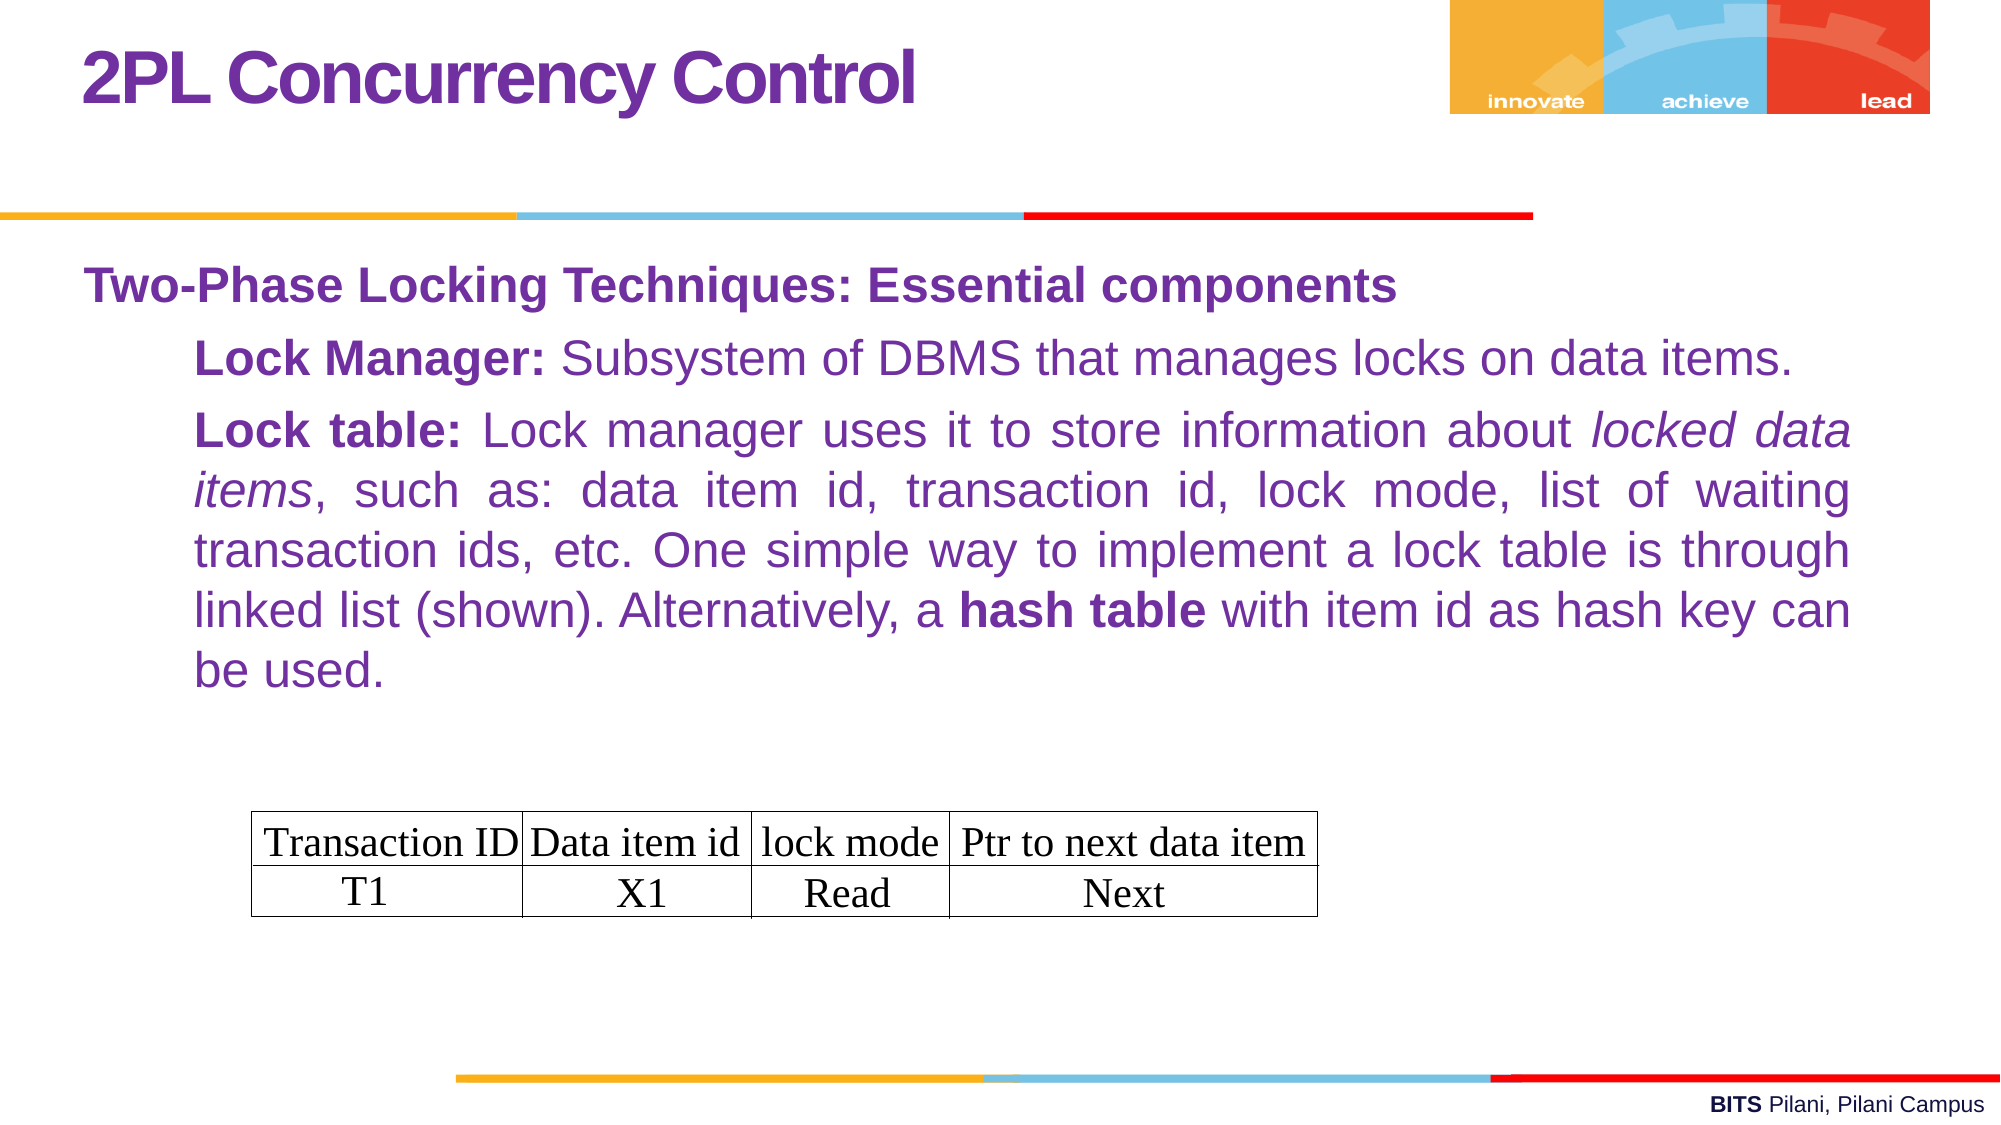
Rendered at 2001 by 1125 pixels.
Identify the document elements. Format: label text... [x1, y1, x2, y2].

picture [1449, 0, 1930, 114]
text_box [248, 807, 1340, 927]
list 2PL Concurrency Control [66, 24, 1450, 213]
list Two-Phase Locking Techniques: Essential components Lock Manager: Subsystem of DBMS that manages locks on data items. Lock table: Lock manager uses it to store information about locked data items, such as: data item id, transaction id, lock mode, list of waiting transaction ids, etc. One simple way to implement a lock table is through linked list (shown). Alternatively, a hash table with item id as hash key can be used. [66, 245, 1867, 988]
